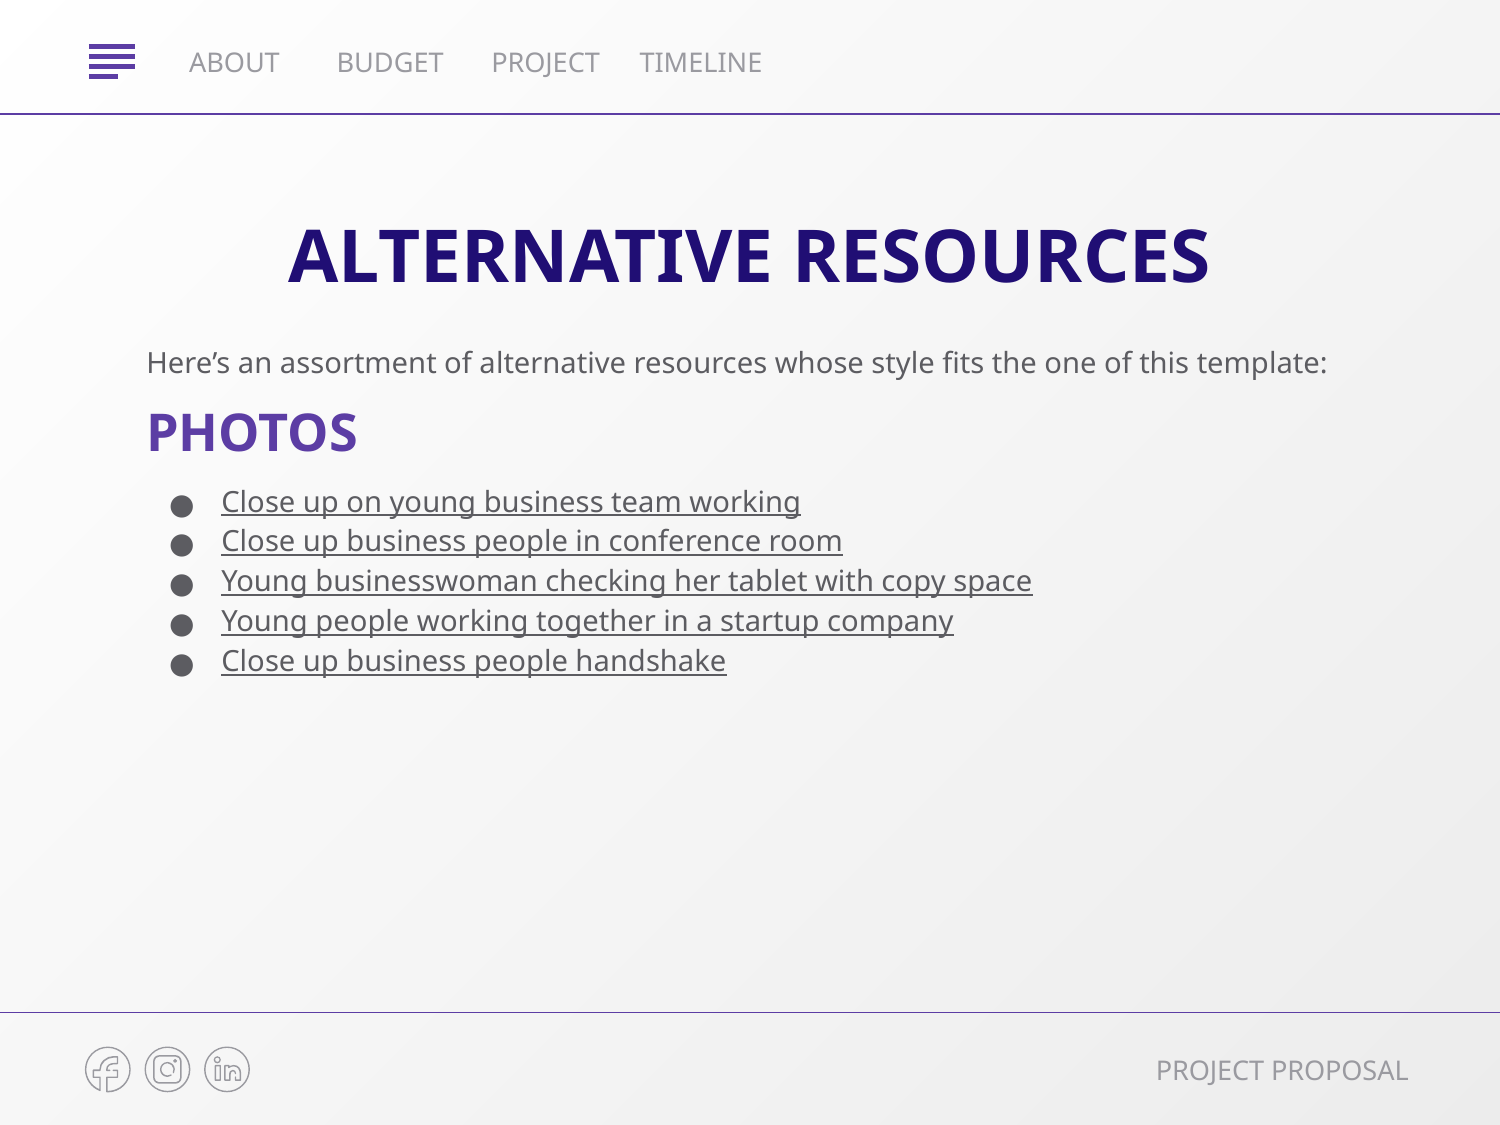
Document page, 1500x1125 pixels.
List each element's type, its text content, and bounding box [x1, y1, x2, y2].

list Here’s an assortment of alternative resources whose style fits the one of this template: PHOTOS Close up on young business team working Close up business people in conference room Young businesswoman checking her tablet with copy space Young people working together in a startup company Close up business people handshake [131, 328, 1360, 966]
subtitle PROJECT [463, 28, 628, 96]
subtitle ABOUT [151, 28, 317, 96]
subtitle TIMELINE [628, 28, 784, 96]
subtitle PROJECT PROPOSAL [1048, 1036, 1424, 1103]
subtitle BUDGET [317, 28, 463, 96]
title ALTERNATIVE RESOURCES [147, 206, 1353, 301]
